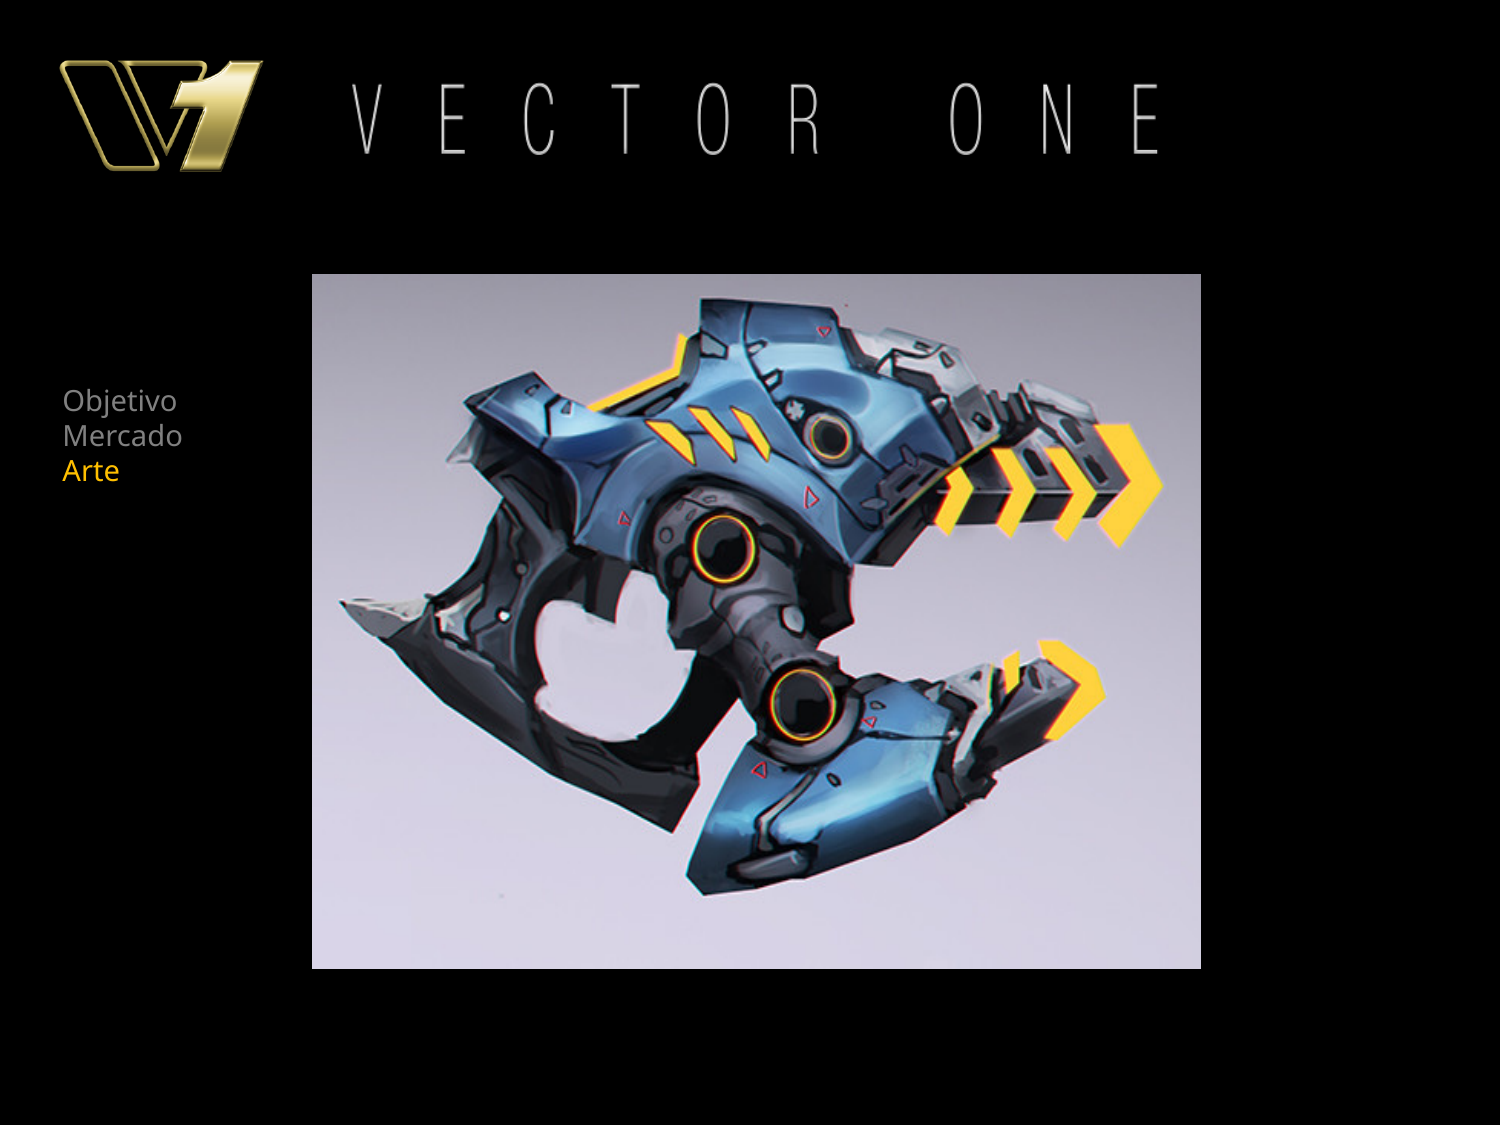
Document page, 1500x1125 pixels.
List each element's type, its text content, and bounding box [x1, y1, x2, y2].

picture [49, 49, 276, 182]
picture [312, 49, 1201, 193]
picture [312, 274, 1201, 969]
text_box Objetivo Mercado Arte [47, 374, 198, 495]
